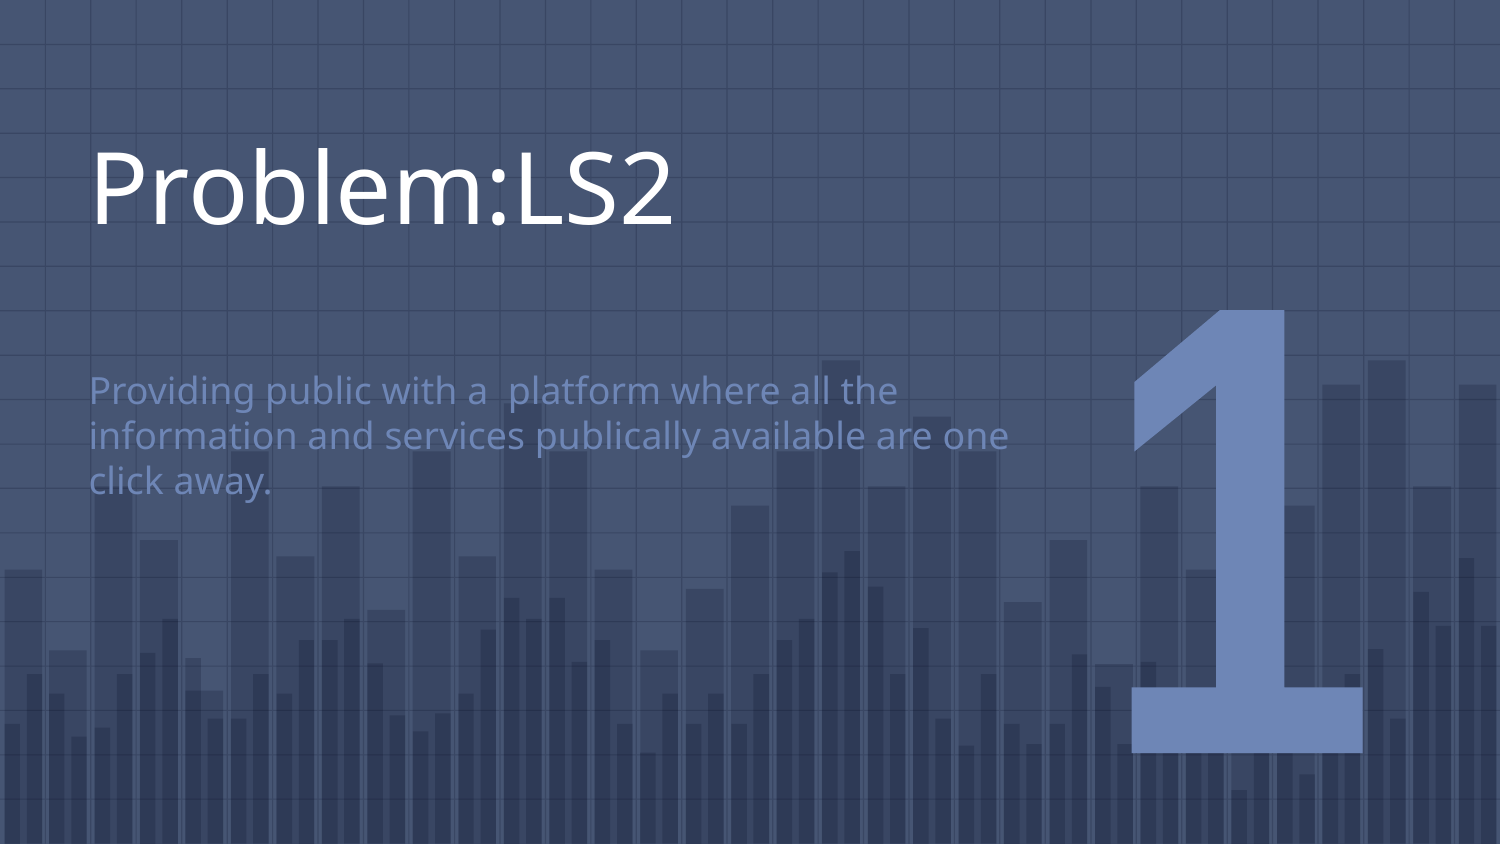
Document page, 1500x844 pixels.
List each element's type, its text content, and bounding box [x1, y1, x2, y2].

title Problem:LS2 [73, 109, 1349, 300]
subtitle Providing public with a platform where all the information and services publically available are one click away. [73, 351, 1043, 481]
